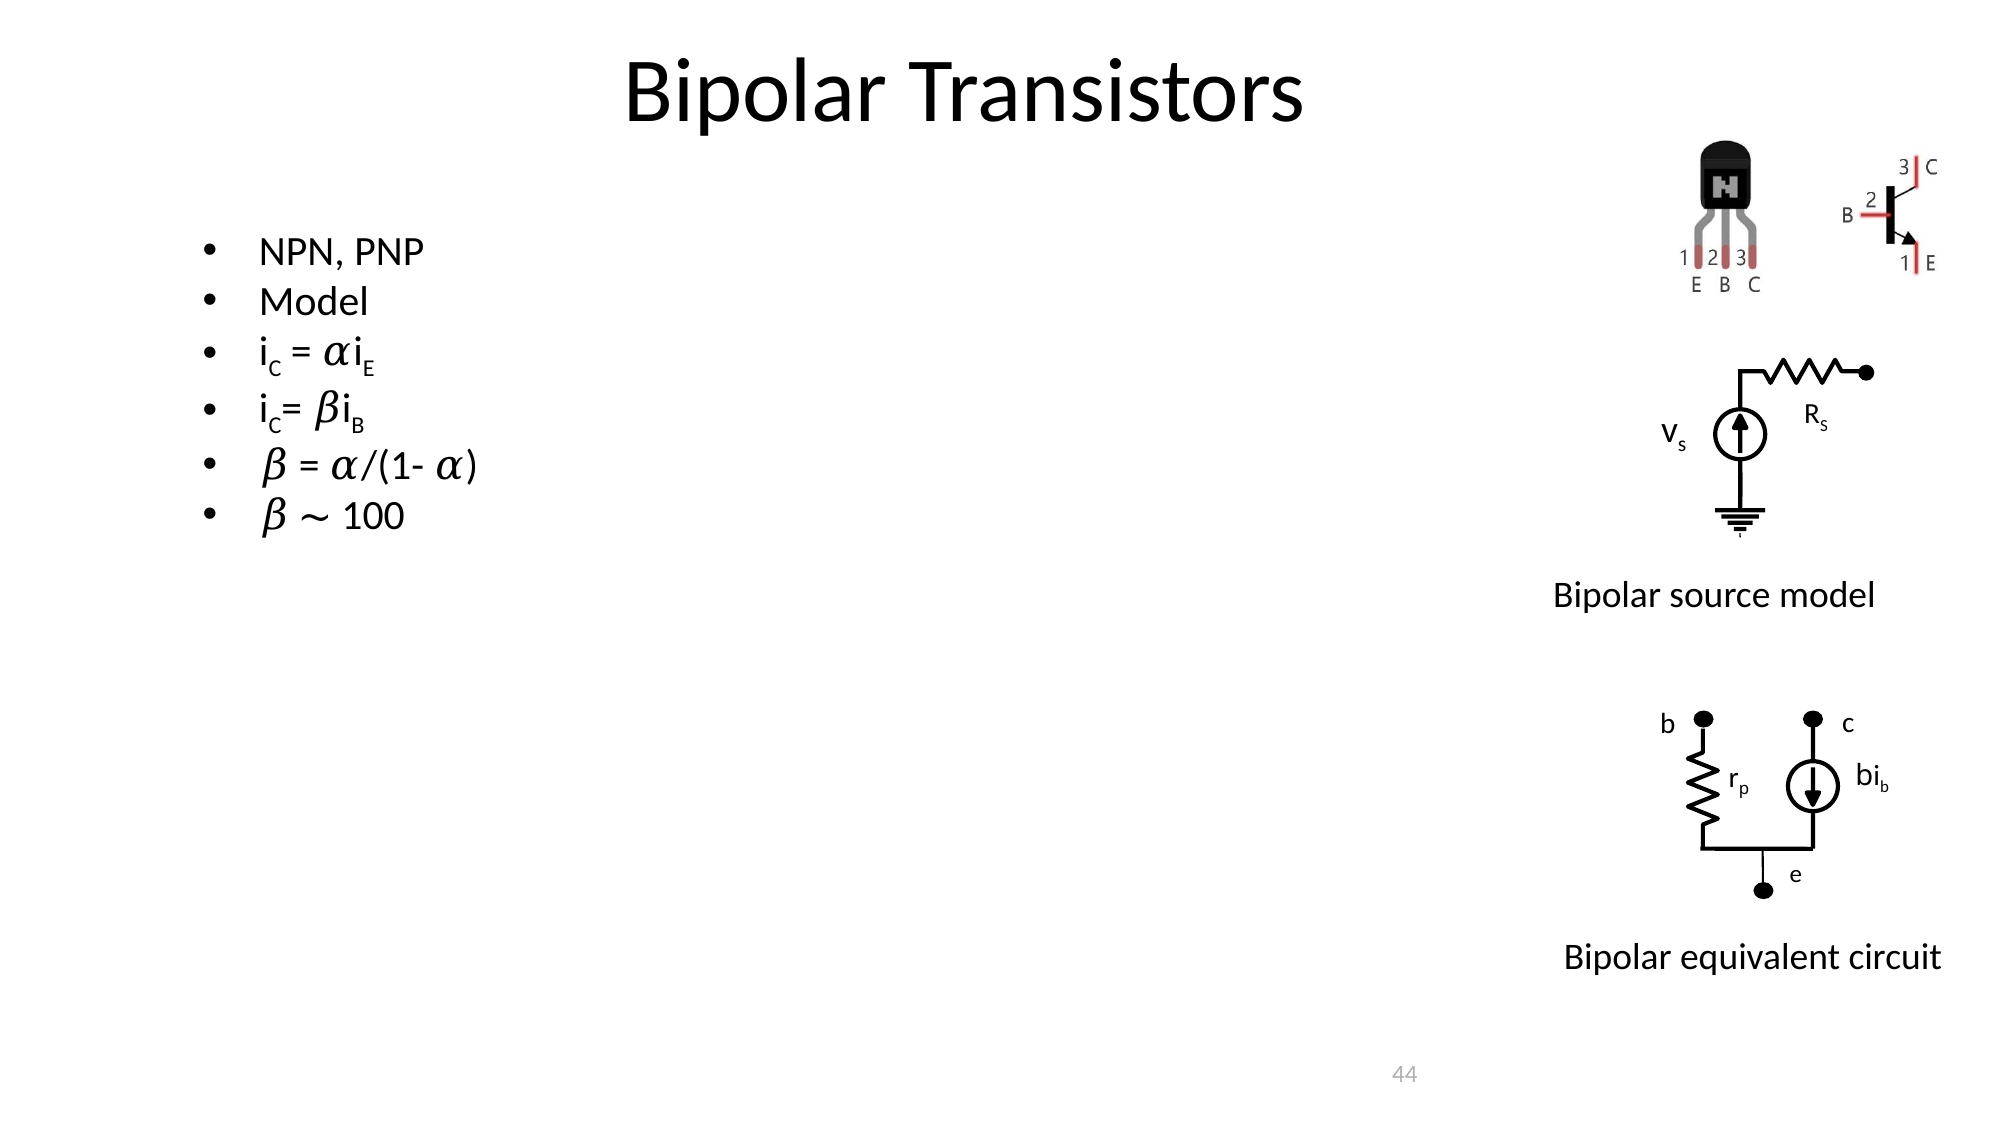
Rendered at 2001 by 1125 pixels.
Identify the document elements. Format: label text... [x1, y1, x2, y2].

text_box NPN, PNP Model iC = 𝛼iE iC= 𝛽iB 𝛽 = 𝛼/(1- 𝛼) 𝛽 ∼ 100 [187, 216, 1188, 546]
text_box Bipolar source model [1538, 562, 1943, 622]
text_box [1645, 695, 1904, 899]
picture [1669, 136, 1951, 294]
text_box Bipolar Transistors [27, 29, 1882, 140]
text_box Bipolar equivalent circuit [1548, 924, 1985, 984]
slide_number 44 [1074, 738, 1425, 1125]
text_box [1645, 359, 1874, 536]
